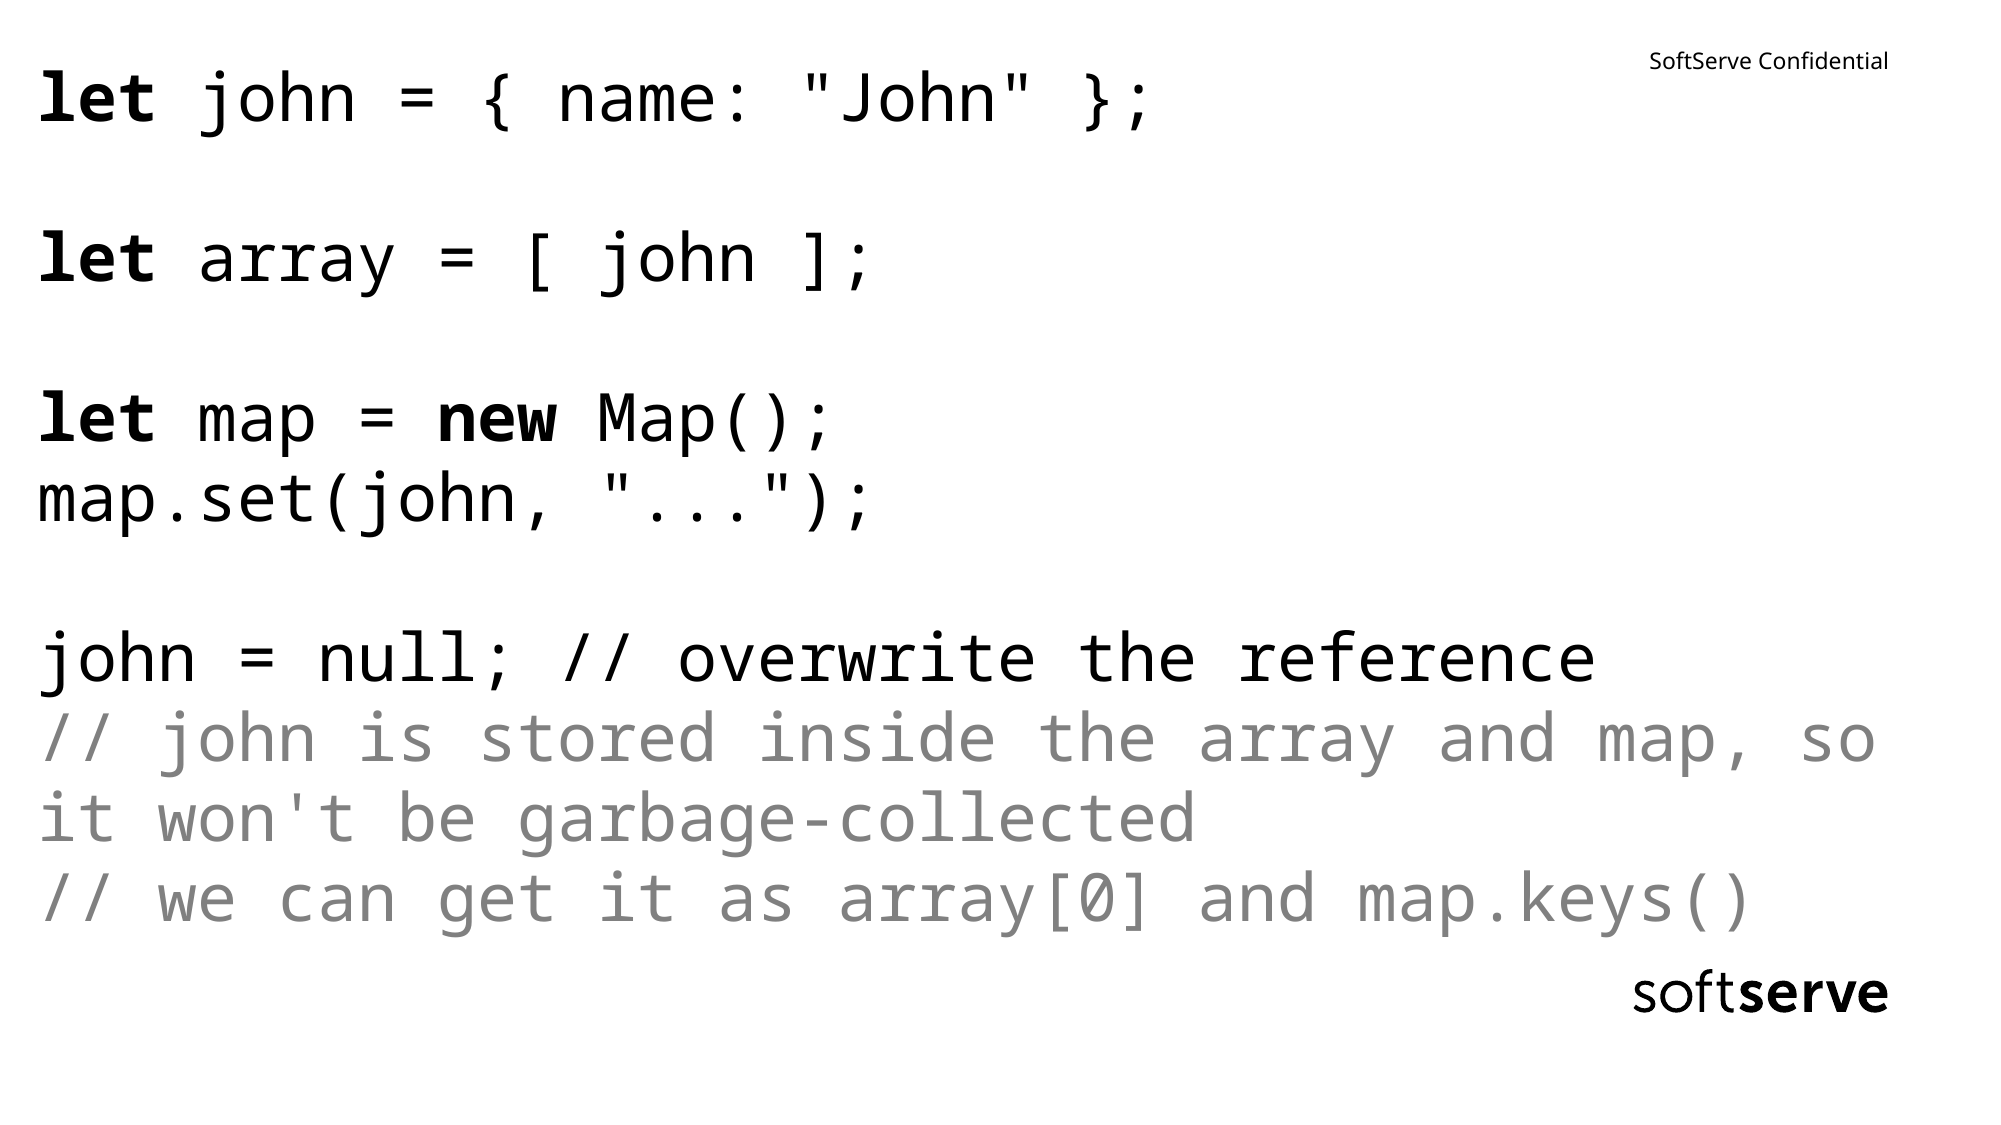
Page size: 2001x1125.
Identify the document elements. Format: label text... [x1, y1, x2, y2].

list let john = { name: "John" }; let array = [ john ]; let map = new Map(); map.set(john, "..."); john = null; // overwrite the reference // john is stored inside the array and map, so it won't be garbage-collected // we can get it as array[0] and map.keys() [37, 47, 1959, 1080]
